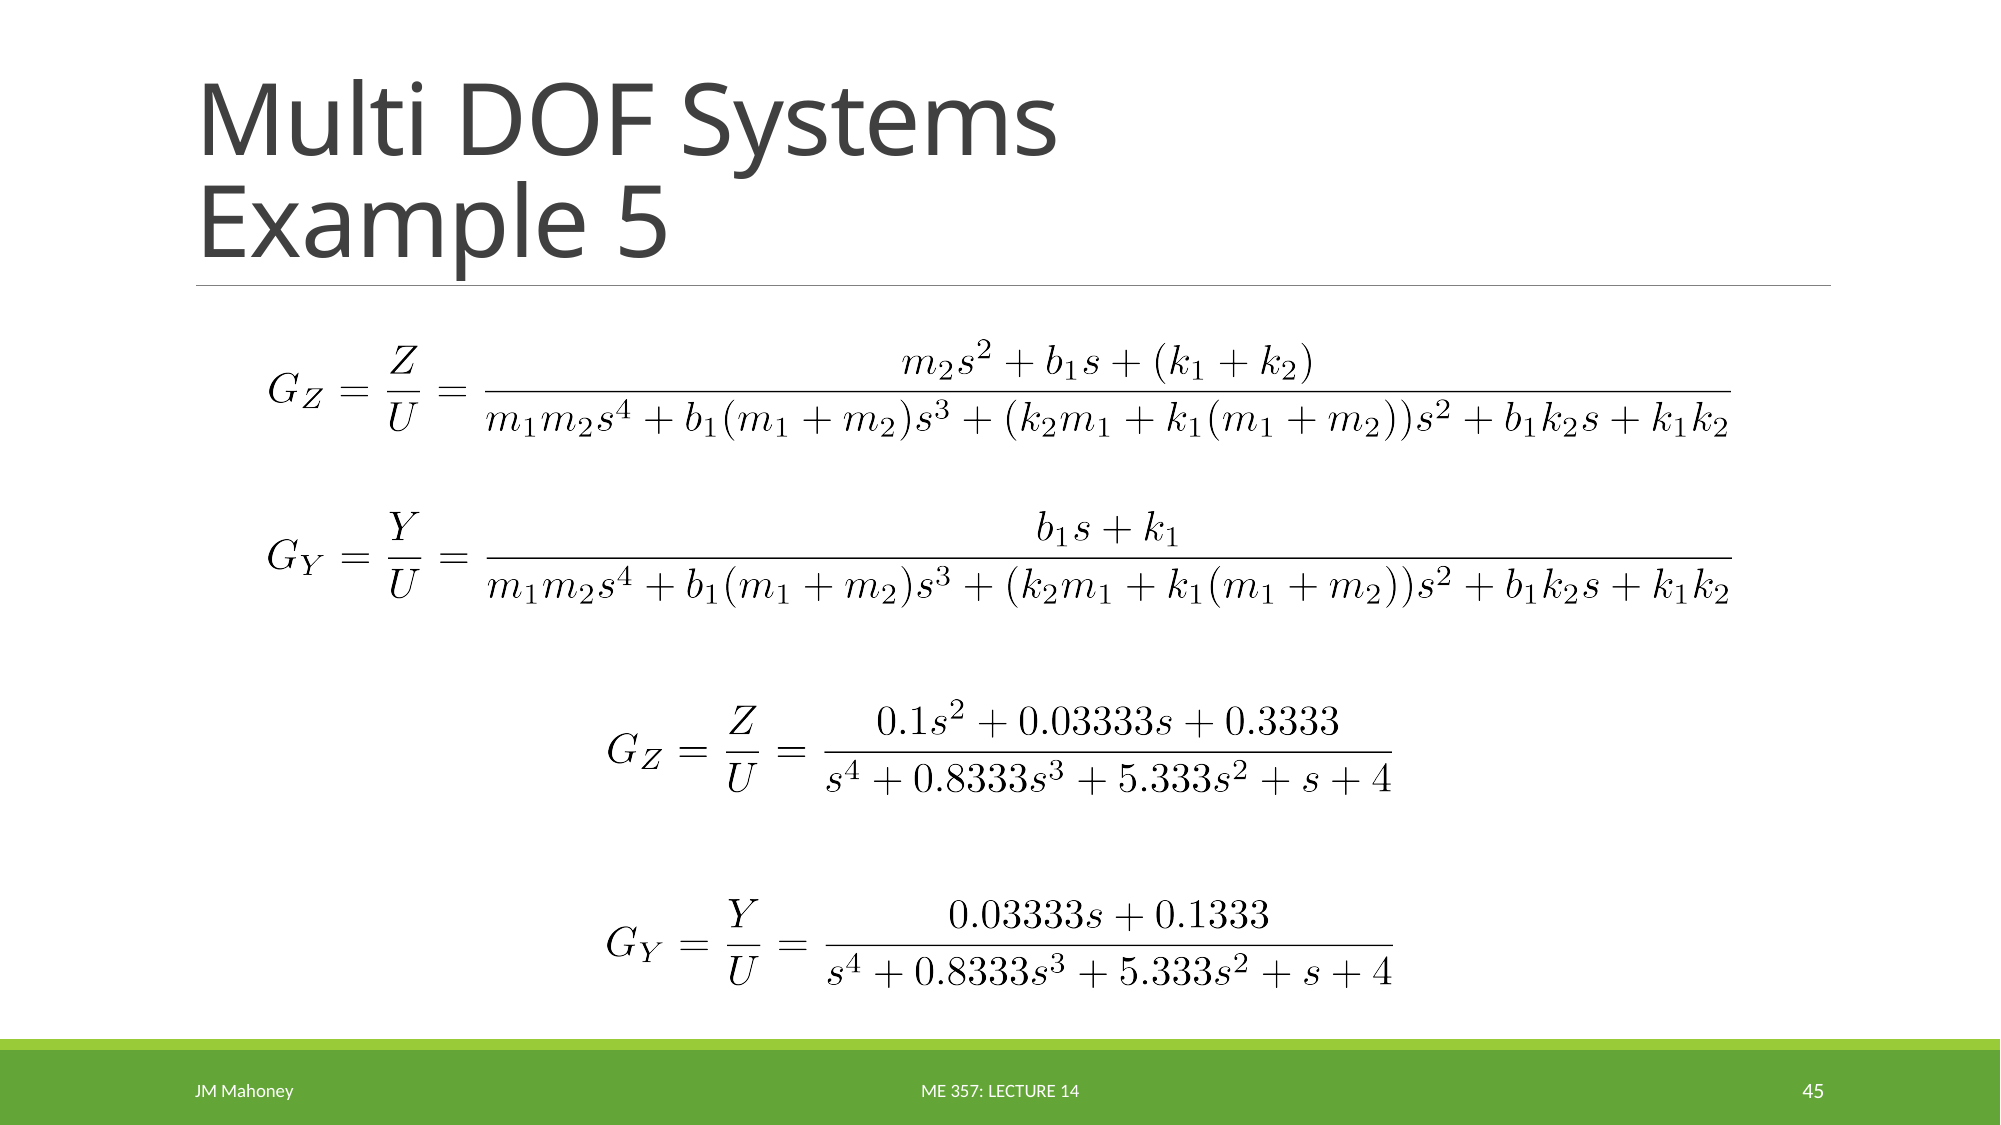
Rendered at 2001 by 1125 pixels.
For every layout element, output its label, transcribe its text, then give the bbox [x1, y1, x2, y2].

picture [267, 511, 1733, 608]
picture [606, 899, 1394, 989]
title Multi DOF Systems Example 5 [180, 47, 1830, 285]
footer ME 357: Lecture 14 [604, 1059, 1396, 1120]
slide_number JM Mahoney [180, 1059, 586, 1120]
picture [269, 338, 1731, 442]
picture [608, 699, 1392, 795]
slide_number 45 [1624, 1059, 1840, 1120]
